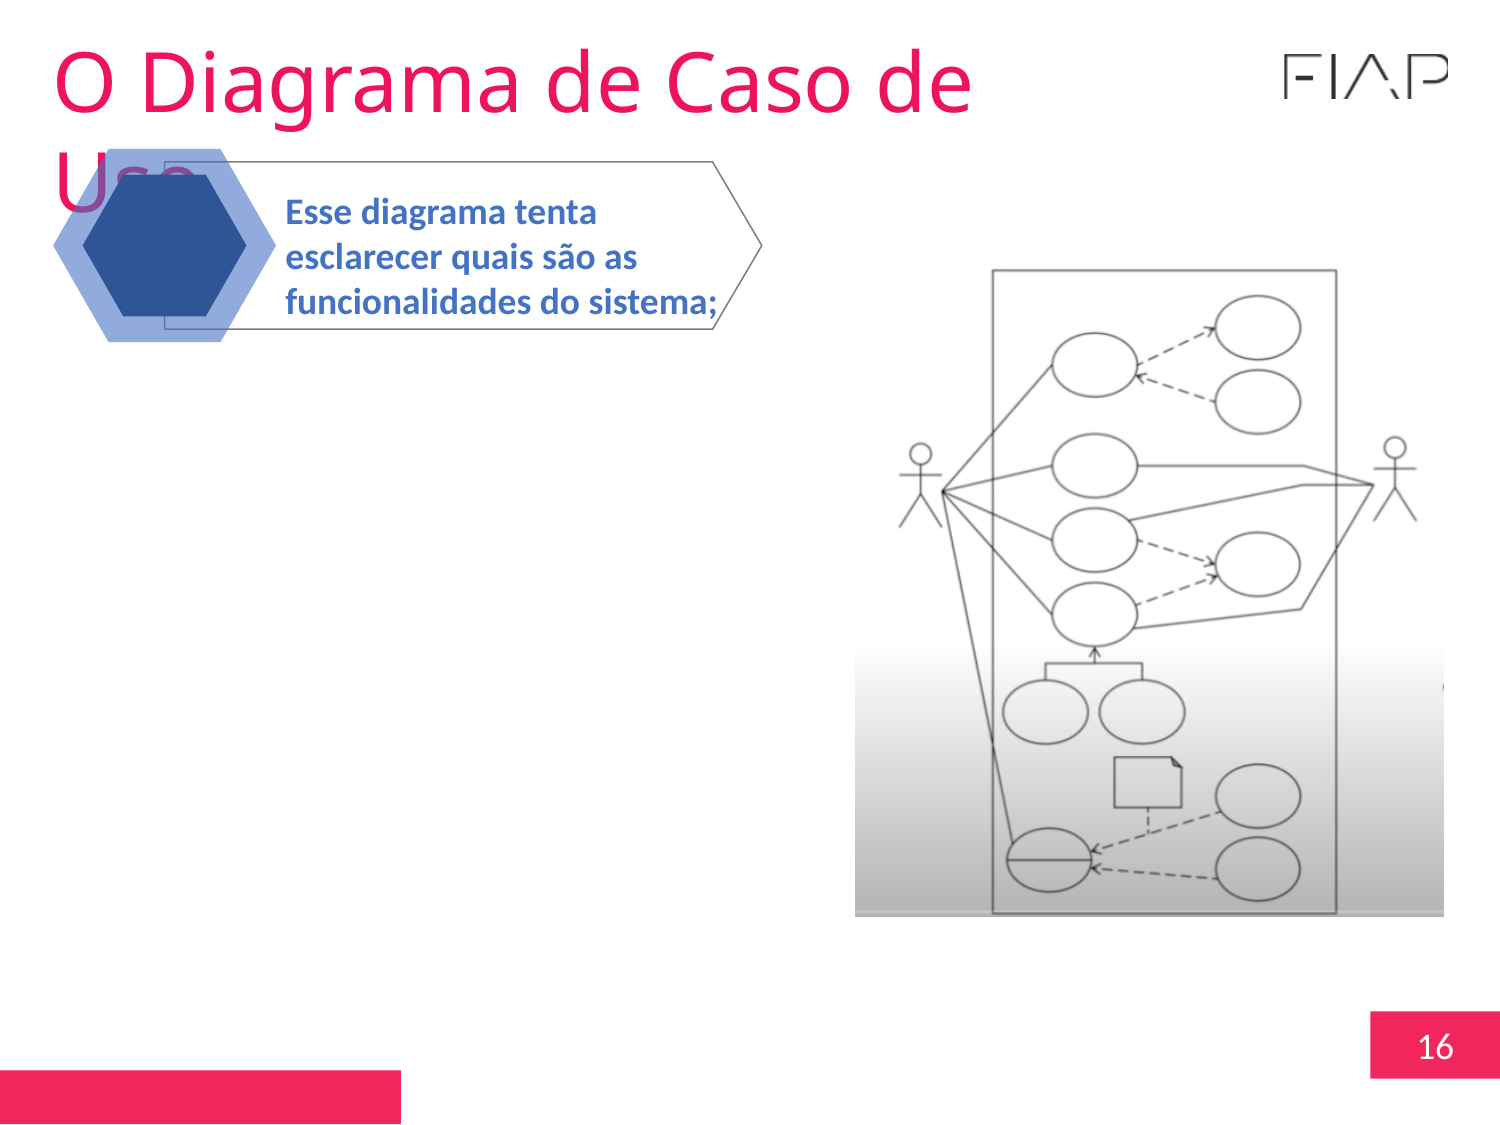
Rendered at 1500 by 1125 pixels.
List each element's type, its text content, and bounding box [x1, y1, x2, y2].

picture [855, 252, 1444, 917]
text_box O Diagrama de Caso de Uso [37, 21, 1075, 237]
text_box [53, 148, 762, 343]
